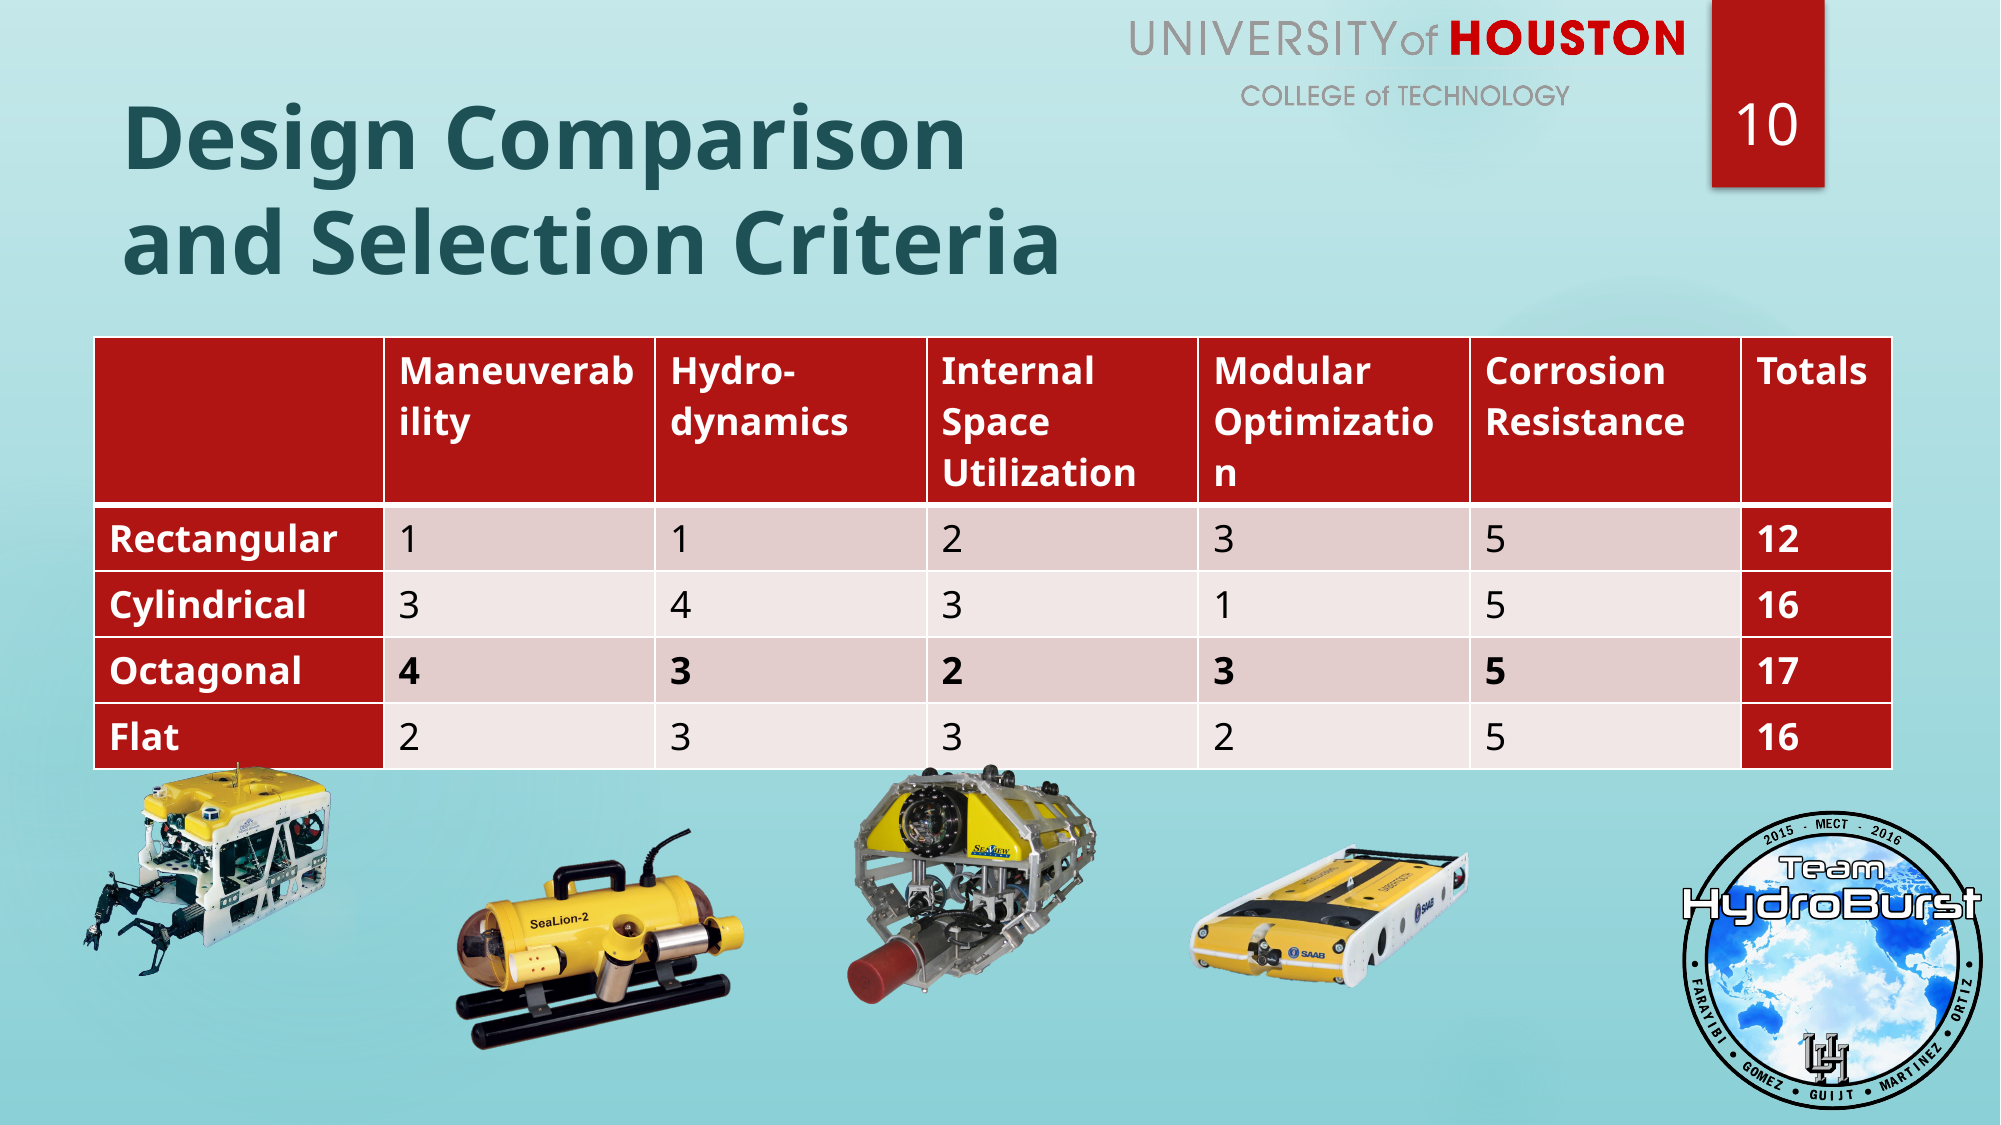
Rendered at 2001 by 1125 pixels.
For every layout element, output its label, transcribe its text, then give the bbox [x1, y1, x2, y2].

table_header Internal Space Utilization [928, 338, 1197, 502]
picture [1126, 0, 1688, 111]
table_cell 2 [385, 704, 654, 768]
picture [0, 437, 760, 1125]
table_cell Cylindrical [95, 572, 383, 636]
table_cell 3 [656, 638, 926, 702]
table_cell 5 [1471, 508, 1740, 570]
table_cell 2 [1199, 704, 1469, 768]
table_cell 17 [1742, 638, 1891, 702]
table_header Corrosion Resistance [1471, 338, 1740, 502]
table_cell Rectangular [95, 508, 383, 570]
table_header Modular Optimization [1199, 338, 1469, 502]
table_cell 3 [656, 704, 926, 768]
picture [842, 762, 1102, 1009]
table_cell 3 [928, 572, 1197, 636]
table_cell 5 [1471, 638, 1740, 702]
title Design Comparison and Selection Criteria [106, 74, 1649, 304]
table_cell 3 [928, 704, 1197, 768]
table_cell 3 [385, 572, 654, 636]
table_cell Flat [95, 704, 383, 768]
table_cell 1 [385, 508, 654, 570]
table_cell 3 [1199, 508, 1469, 570]
picture [1674, 801, 1990, 1117]
table_cell 2 [928, 638, 1197, 702]
table_cell 4 [656, 572, 926, 636]
picture [1184, 821, 1575, 1125]
table_cell 2 [928, 508, 1197, 570]
table_cell 12 [1742, 508, 1891, 570]
table_cell 1 [656, 508, 926, 570]
slide_number 10 [1698, 48, 1836, 175]
table_header Totals [1742, 338, 1891, 502]
table_cell 1 [1199, 572, 1469, 636]
table_cell 5 [1471, 704, 1740, 768]
table_cell 16 [1742, 572, 1891, 636]
table_header Hydro-dynamics [656, 338, 926, 502]
table_cell Octagonal [95, 638, 383, 702]
table_header Maneuverability [385, 338, 654, 502]
table_cell 4 [385, 638, 654, 702]
table_cell 3 [1199, 638, 1469, 702]
table_cell 5 [1471, 572, 1740, 636]
table_header [95, 338, 383, 502]
table_cell 16 [1742, 704, 1891, 768]
